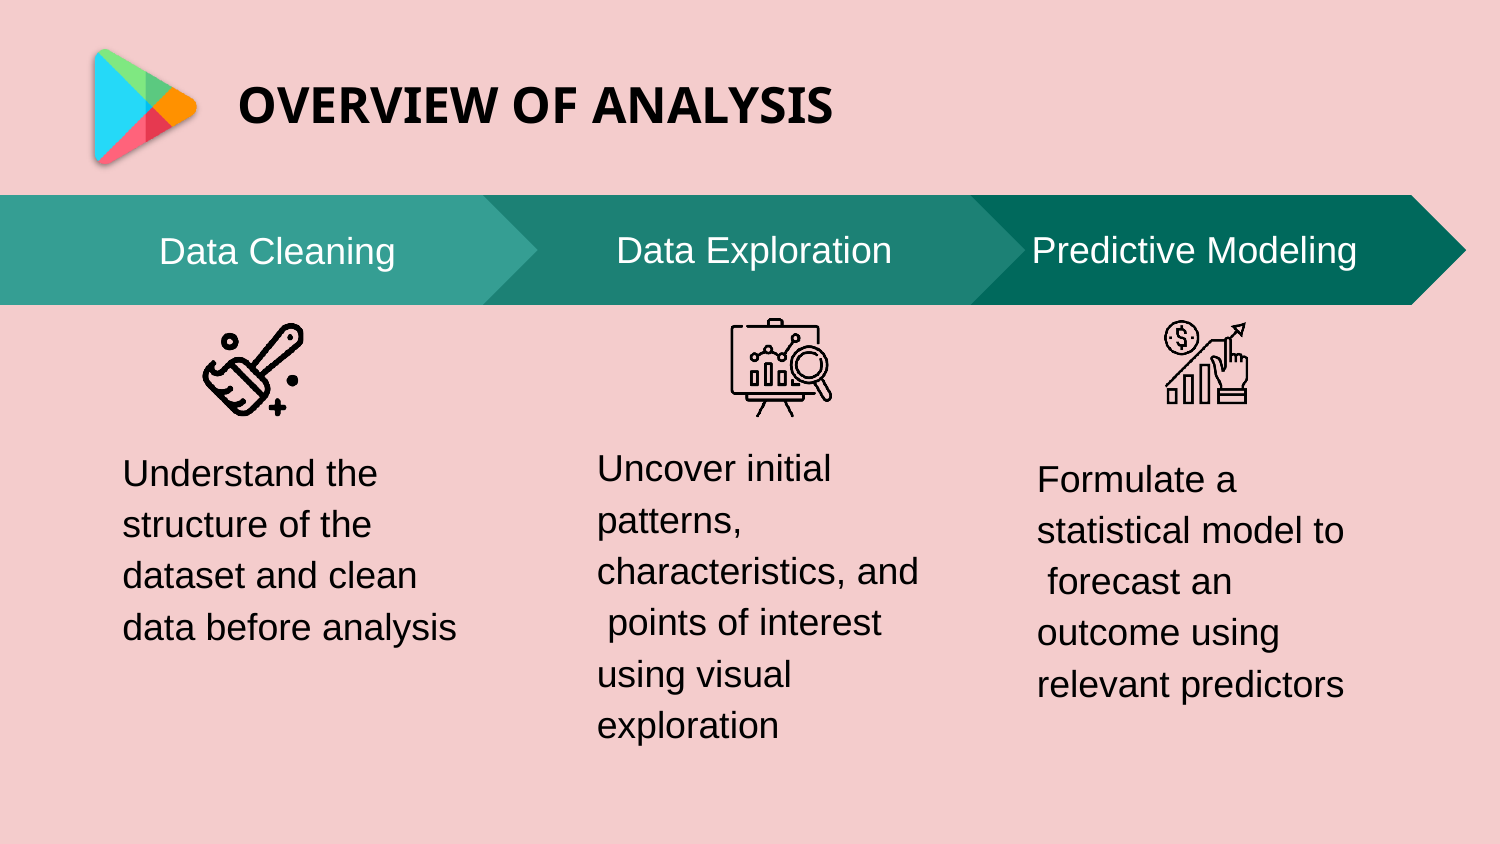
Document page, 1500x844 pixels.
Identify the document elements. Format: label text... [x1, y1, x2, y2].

text_box Predictive Modeling [1029, 224, 1361, 272]
text_box [972, 195, 1467, 305]
text_box [0, 195, 536, 305]
text_box [483, 195, 1026, 305]
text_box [78, 42, 212, 177]
text_box Understand the structure of the dataset and clean data before analysis [120, 440, 460, 648]
text_box Data Exploration [613, 224, 895, 272]
text_box Formulate a statistical model to forecast an outcome using relevant predictors [1034, 446, 1348, 705]
text_box [730, 316, 832, 418]
text_box [1162, 318, 1249, 405]
text_box Uncover initial patterns, characteristics, and points of interest using visual exploration [594, 436, 922, 746]
text_box Data Cleaning [156, 224, 398, 272]
text_box [202, 318, 304, 420]
title OVERVIEW OF ANALYSIS [235, 71, 894, 195]
